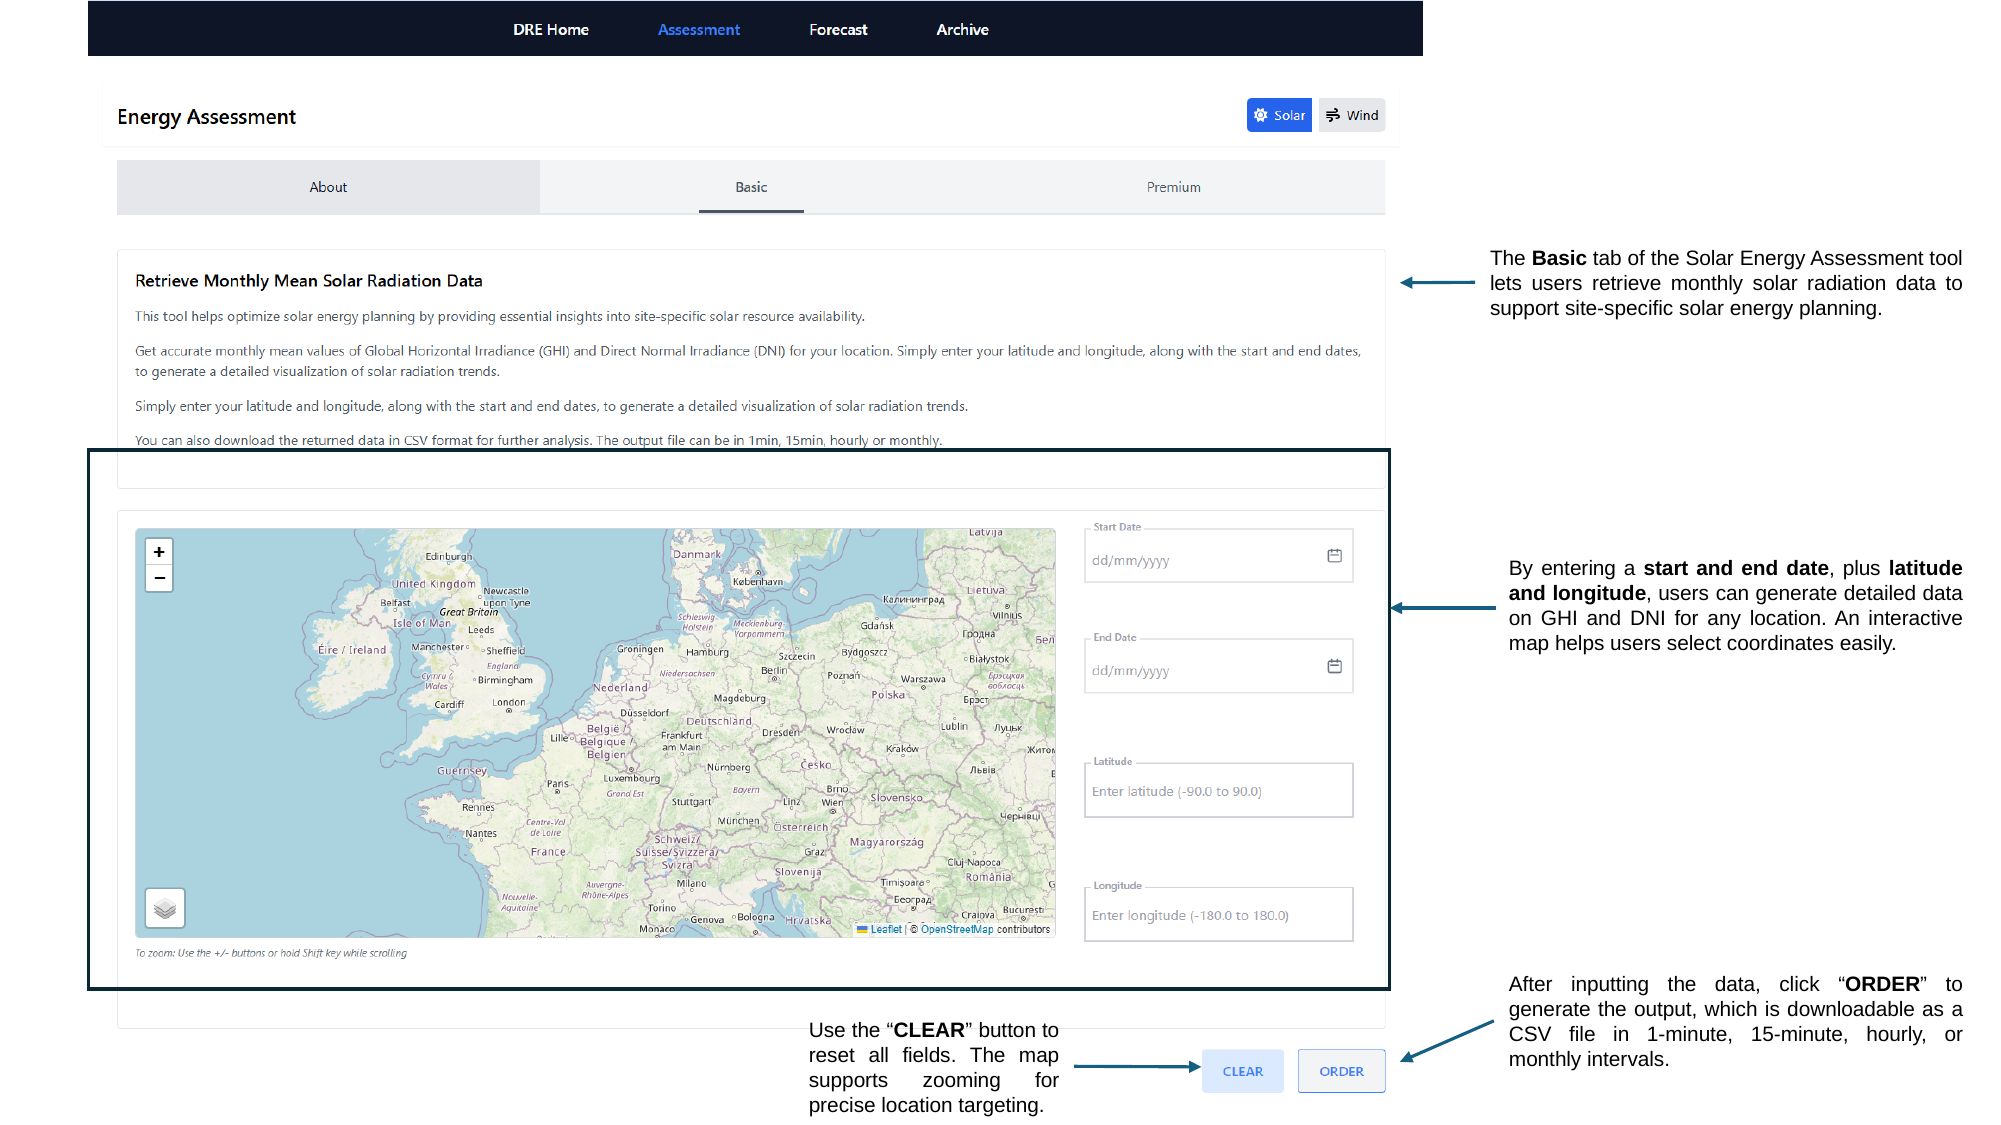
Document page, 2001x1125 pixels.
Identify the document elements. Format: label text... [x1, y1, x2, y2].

text_box By entering a start and end date, plus latitude and longitude, users can generate detailed data on GHI and DNI for any location. An interactive map helps users select coordinates easily. [1493, 547, 1978, 663]
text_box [1399, 1021, 1495, 1062]
picture [88, 0, 1424, 1125]
text_box After inputting the data, click “ORDER” to generate the output, which is downloadable as a CSV file in 1-minute, 15-minute, hourly, or monthly intervals. [1493, 963, 1978, 1079]
text_box The Basic tab of the Solar Energy Assessment tool lets users retrieve monthly solar radiation data to support site-specific solar energy planning. [1474, 237, 1978, 328]
